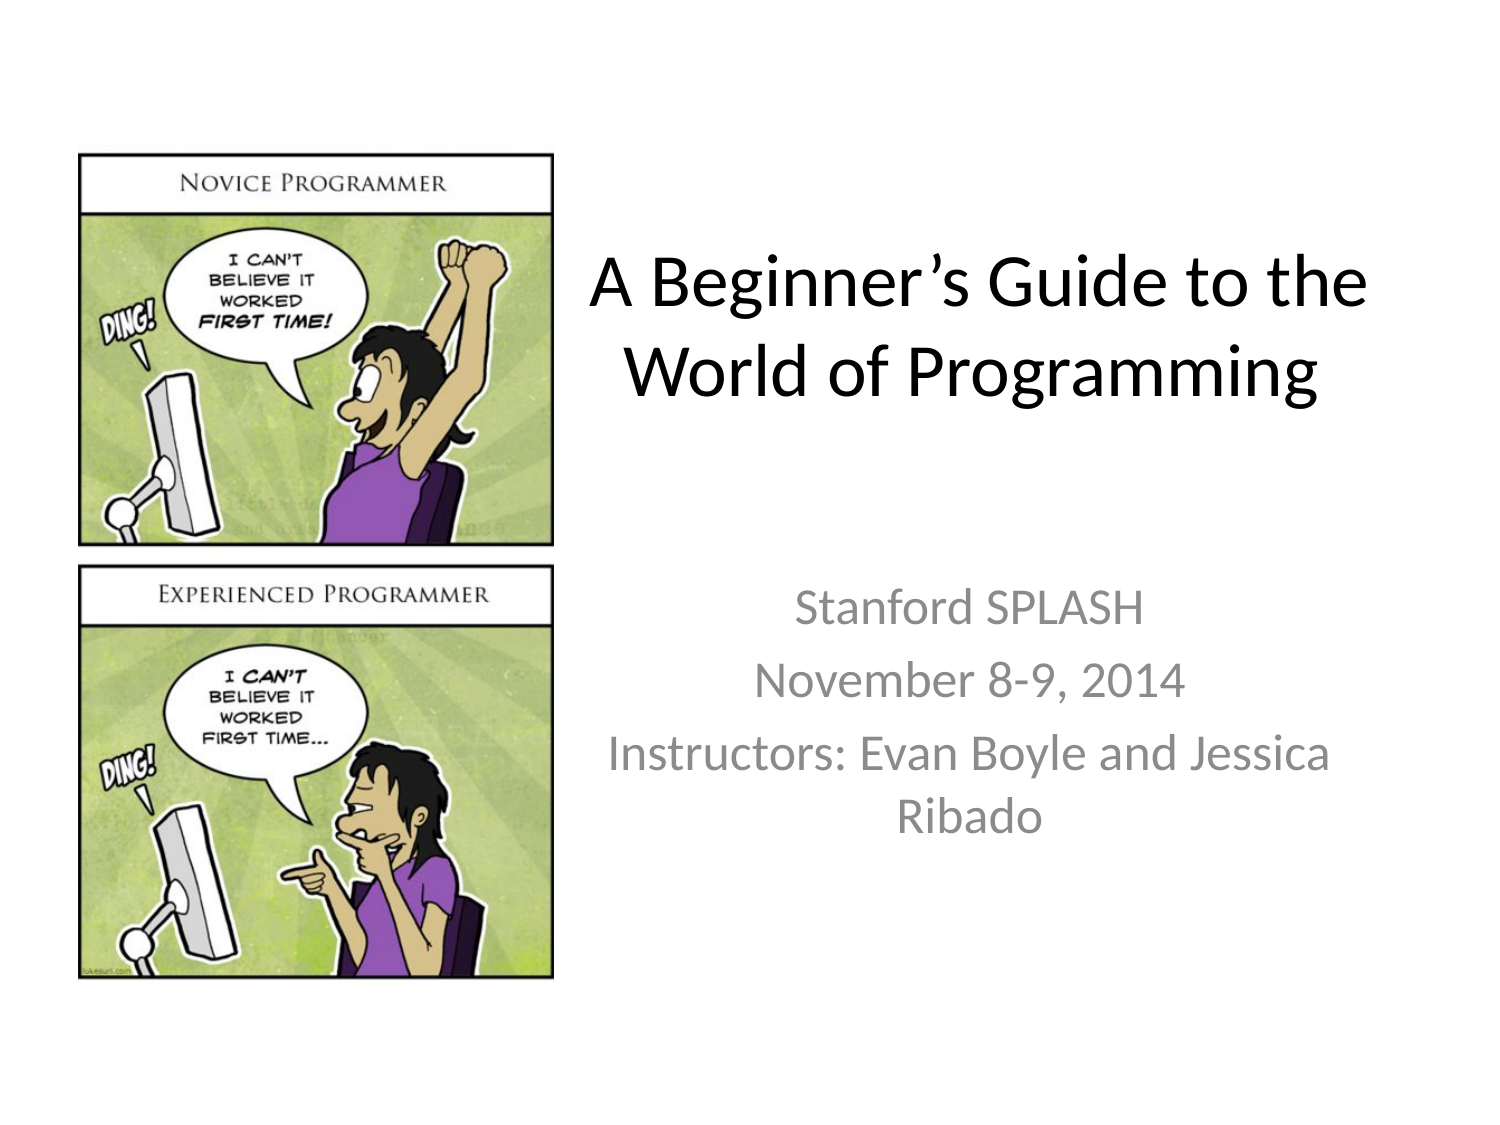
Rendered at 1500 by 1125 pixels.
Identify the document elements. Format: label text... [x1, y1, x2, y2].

picture [77, 145, 554, 983]
subtitle Stanford SPLASH November 8-9, 2014 Instructors: Evan Boyle and Jessica Ribado [557, 565, 1384, 853]
title A Beginner’s Guide to the World of Programming [557, 200, 1405, 442]
